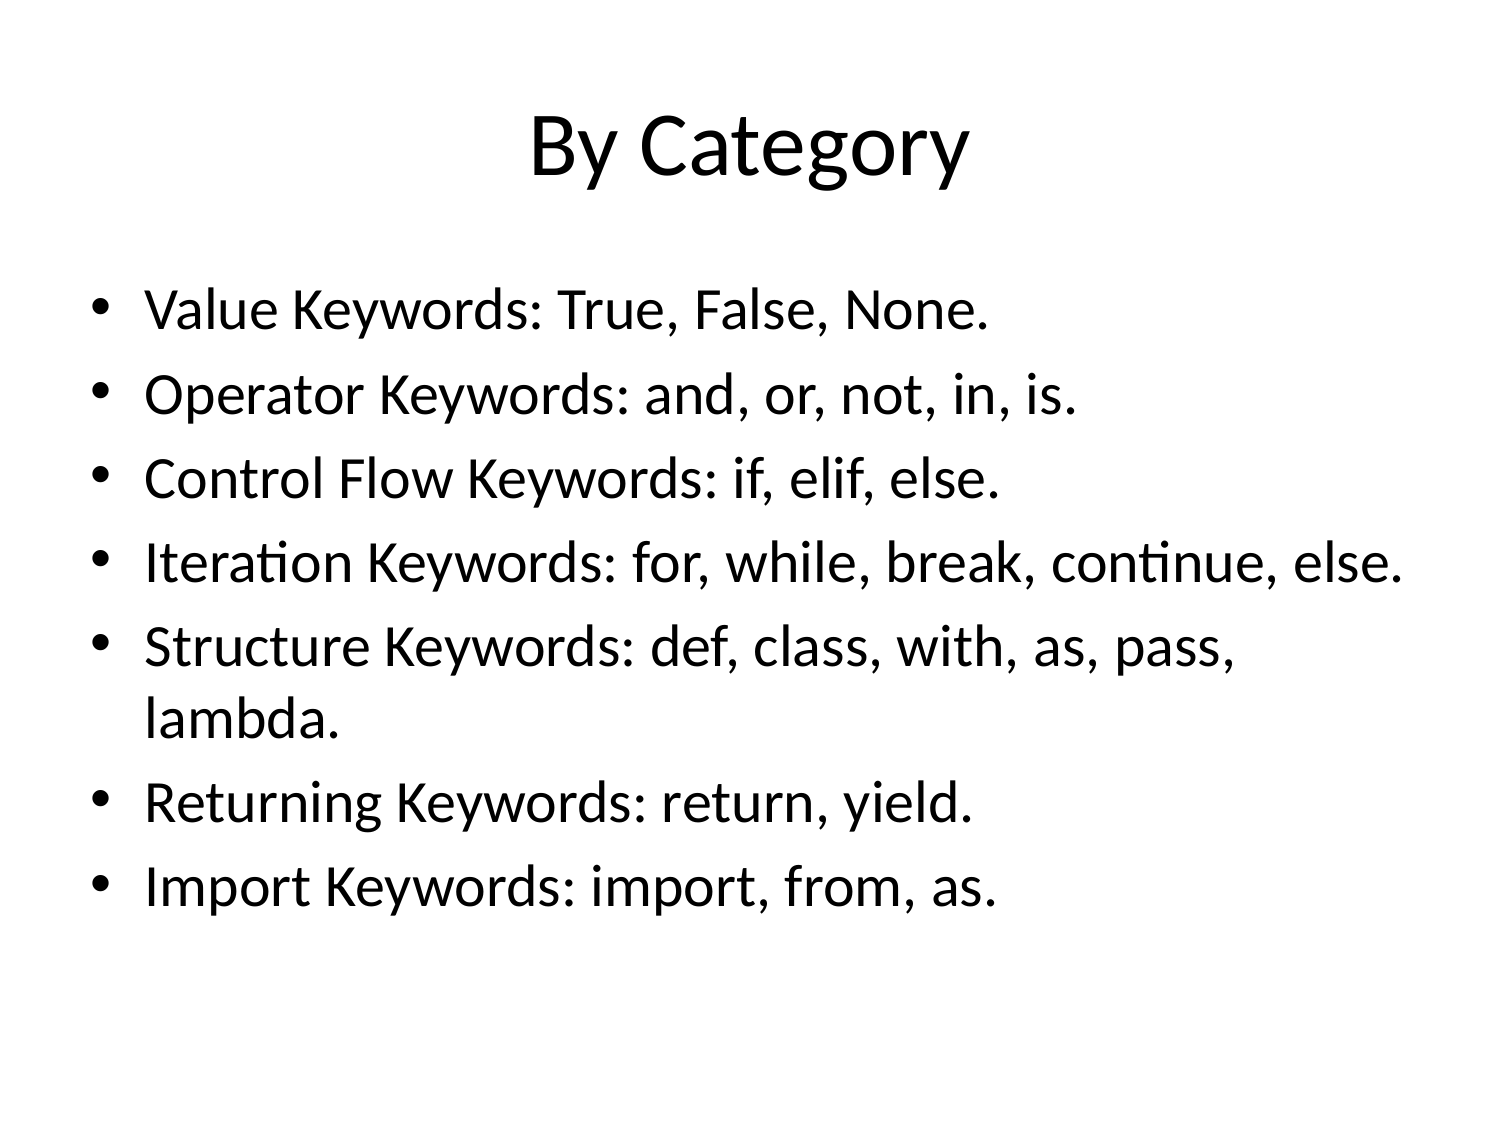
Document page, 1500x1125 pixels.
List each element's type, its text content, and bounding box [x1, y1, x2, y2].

title By Category [75, 45, 1425, 233]
list Value Keywords: True, False, None. Operator Keywords: and, or, not, in, is. Control Flow Keywords: if, elif, else. Iteration Keywords: for, while, break, continue, else. Structure Keywords: def, class, with, as, pass, lambda. Returning Keywords: return, yield. Import Keywords: import, from, as. [75, 262, 1425, 1005]
